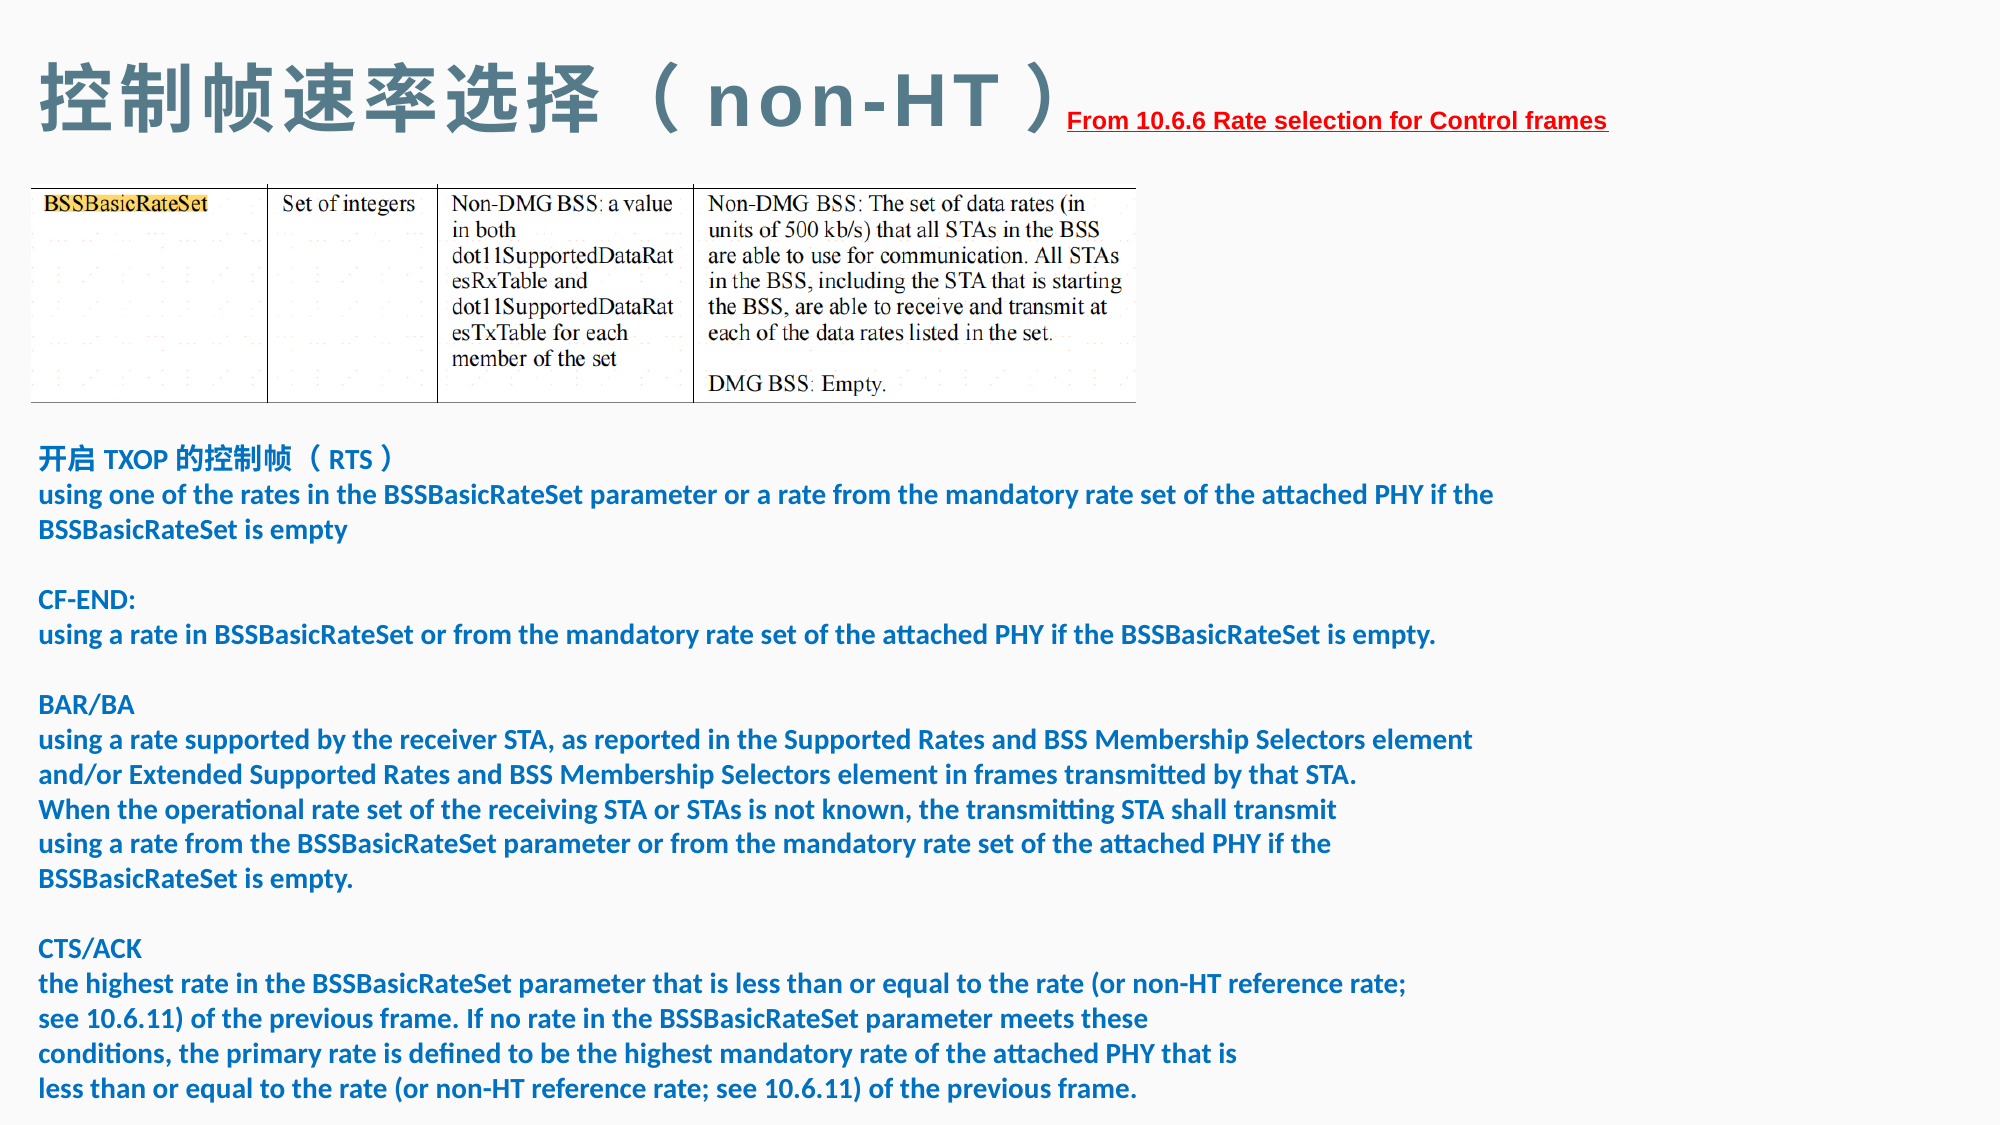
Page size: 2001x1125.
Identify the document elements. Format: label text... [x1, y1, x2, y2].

title 控制帧速率选择（non-HT） [23, 38, 1824, 155]
text_box From 10.6.6 Rate selection for Control frames [1052, 97, 1624, 143]
text_box 开启TXOP的控制帧（RTS） using one of the rates in the BSSBasicRateSet parameter or a rate from the mandatory rate set of the attached PHY if the BSSBasicRateSet is empty CF-END: using a rate in BSSBasicRateSet or from the mandatory rate set of the attached PHY if the BSSBasicRateSet is empty. BAR/BA using a rate supported by the receiver STA, as reported in the Supported Rates and BSS Membership Selectors element and/or Extended Supported Rates and BSS Membership Selectors element in frames transmitted by that STA. When the operational rate set of the receiving STA or STAs is not known, the transmitting STA shall transmit using a rate from the BSSBasicRateSet parameter or from the mandatory rate set of the attached PHY if the BSSBasicRateSet is empty. CTS/ACK the highest rate in the BSSBasicRateSet parameter that is less than or equal to the rate (or non-HT reference rate; see 10.6.11) of the previous frame. If no rate in the BSSBasicRateSet parameter meets these conditions, the primary rate is defined to be the highest mandatory rate of the attached PHY that is less than or equal to the rate (or non-HT reference rate; see 10.6.11) of the previous frame. [23, 432, 1580, 1112]
picture [31, 184, 1136, 403]
